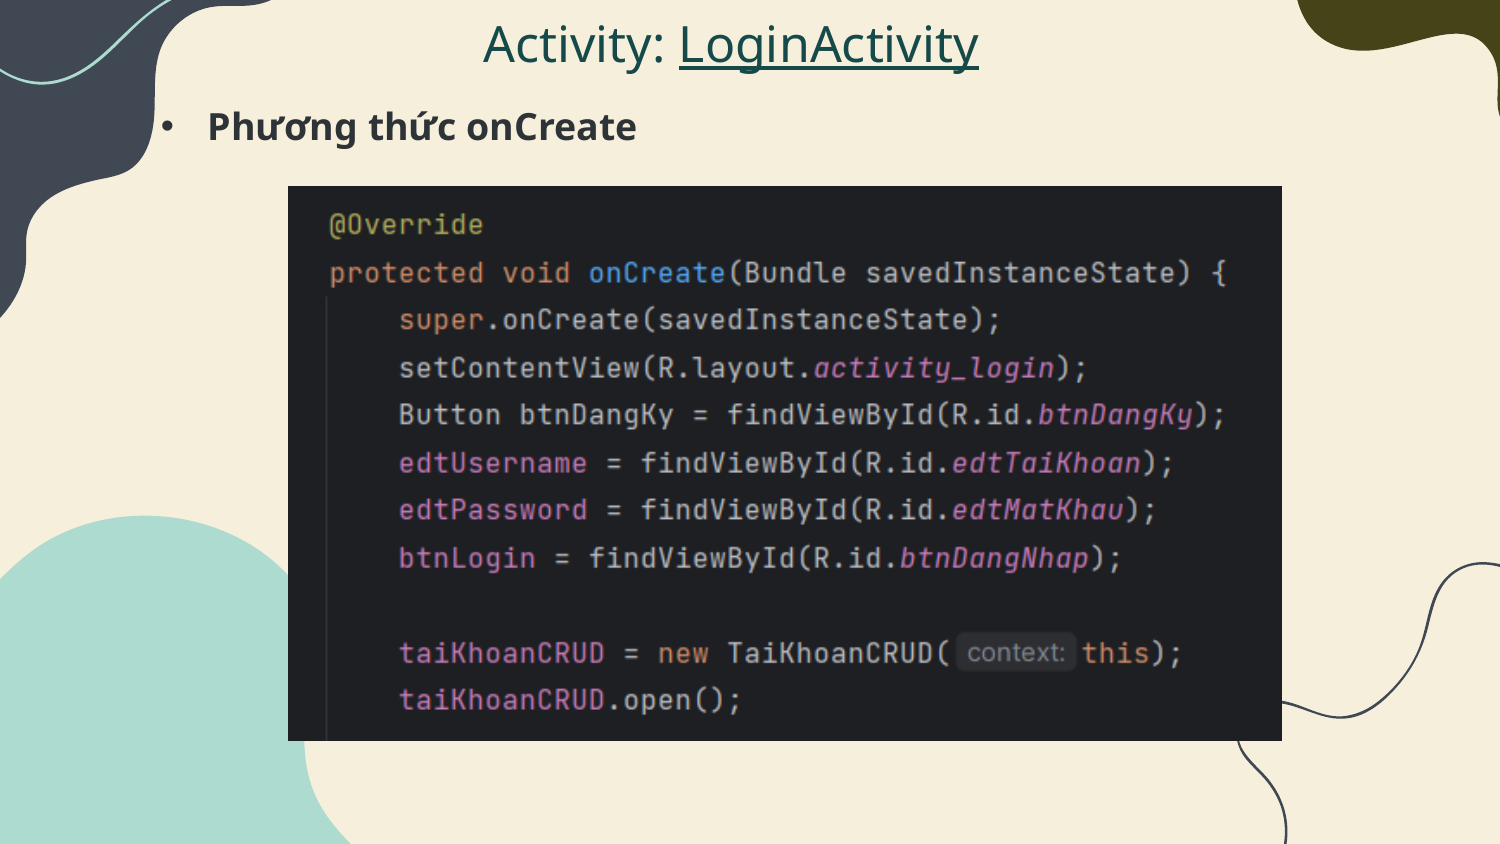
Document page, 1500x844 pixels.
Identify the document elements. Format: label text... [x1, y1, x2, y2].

picture [287, 185, 1282, 741]
text_box Activity: LoginActivity [483, 18, 1282, 125]
text_box Phương thức onCreate [160, 102, 750, 188]
text_box [1297, 0, 1500, 117]
